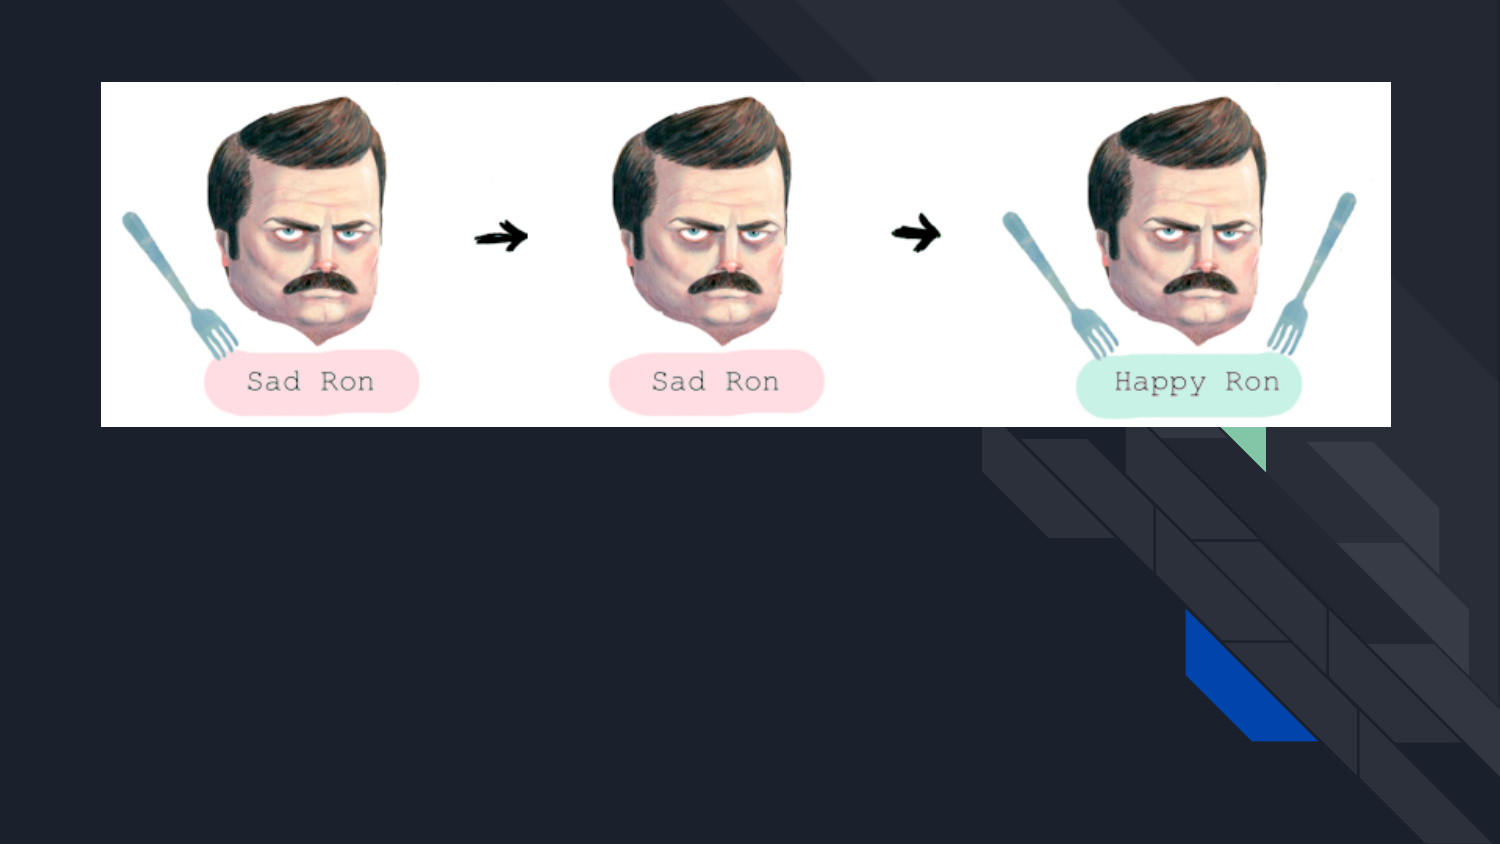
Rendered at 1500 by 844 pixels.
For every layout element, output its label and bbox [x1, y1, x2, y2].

picture [101, 82, 1392, 427]
